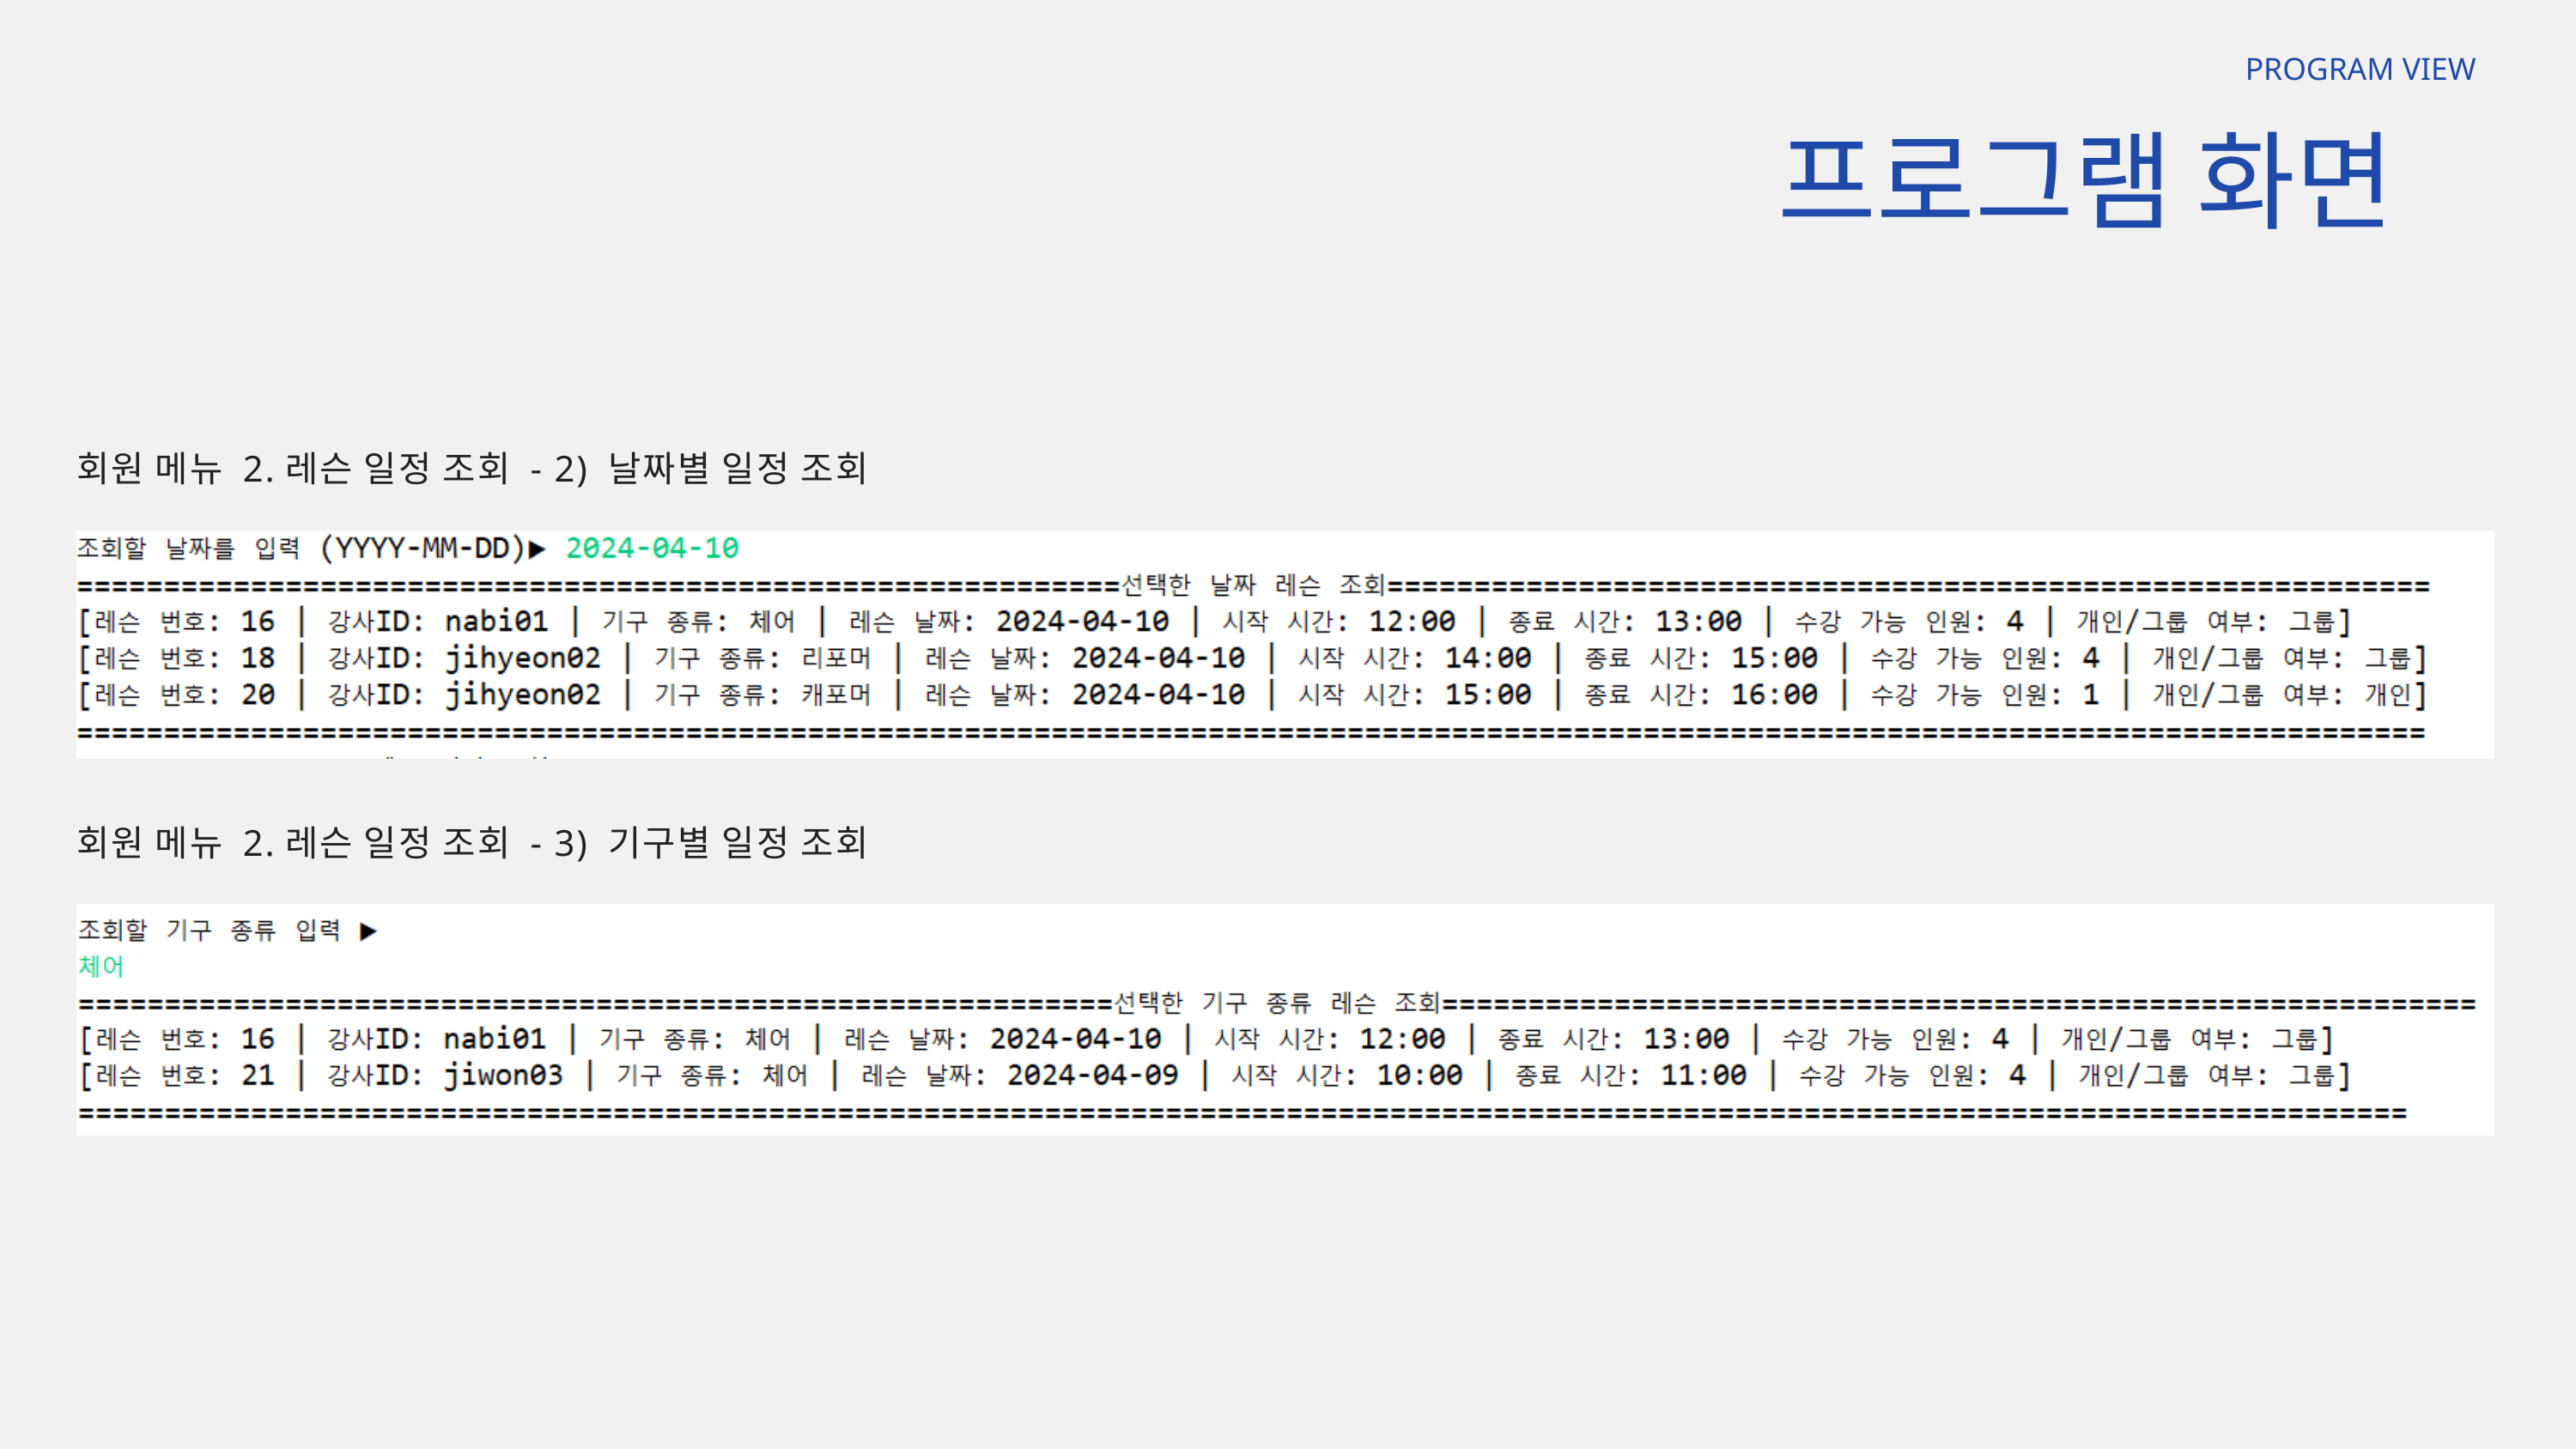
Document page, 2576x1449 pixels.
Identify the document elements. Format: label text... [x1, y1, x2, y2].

text_box [76, 530, 2494, 759]
text_box 회원 메뉴 2.레슨 일정 조회 - 3) 기구별 일정 조회 [76, 813, 998, 864]
text_box PROGRAM VIEW [1971, 43, 2476, 87]
text_box 회원 메뉴 2.레슨 일정 조회 - 2) 날짜별 일정 조회 [76, 439, 998, 489]
text_box [76, 904, 2494, 1136]
text_box 프로그램 화면 [1678, 92, 2494, 242]
